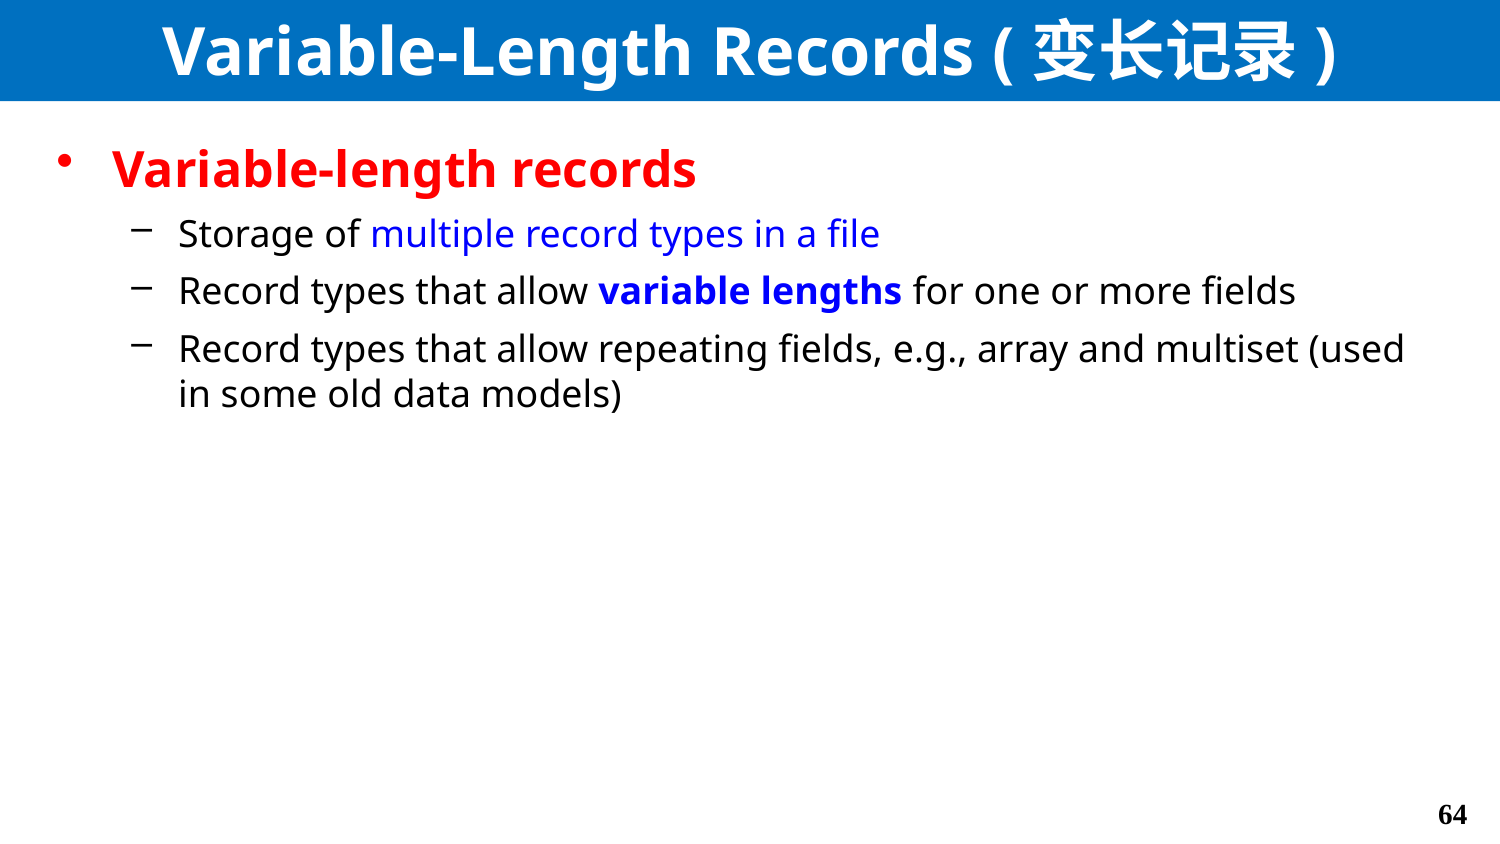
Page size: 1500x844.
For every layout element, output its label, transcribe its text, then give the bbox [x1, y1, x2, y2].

title Variable-Length Records (变长记录) [0, 0, 1500, 102]
list Variable-length records Storage of multiple record types in a file Record types that allow variable lengths for one or more fields Record types that allow repeating fields, e.g., array and multiset (used in some old data models) [41, 129, 1447, 754]
